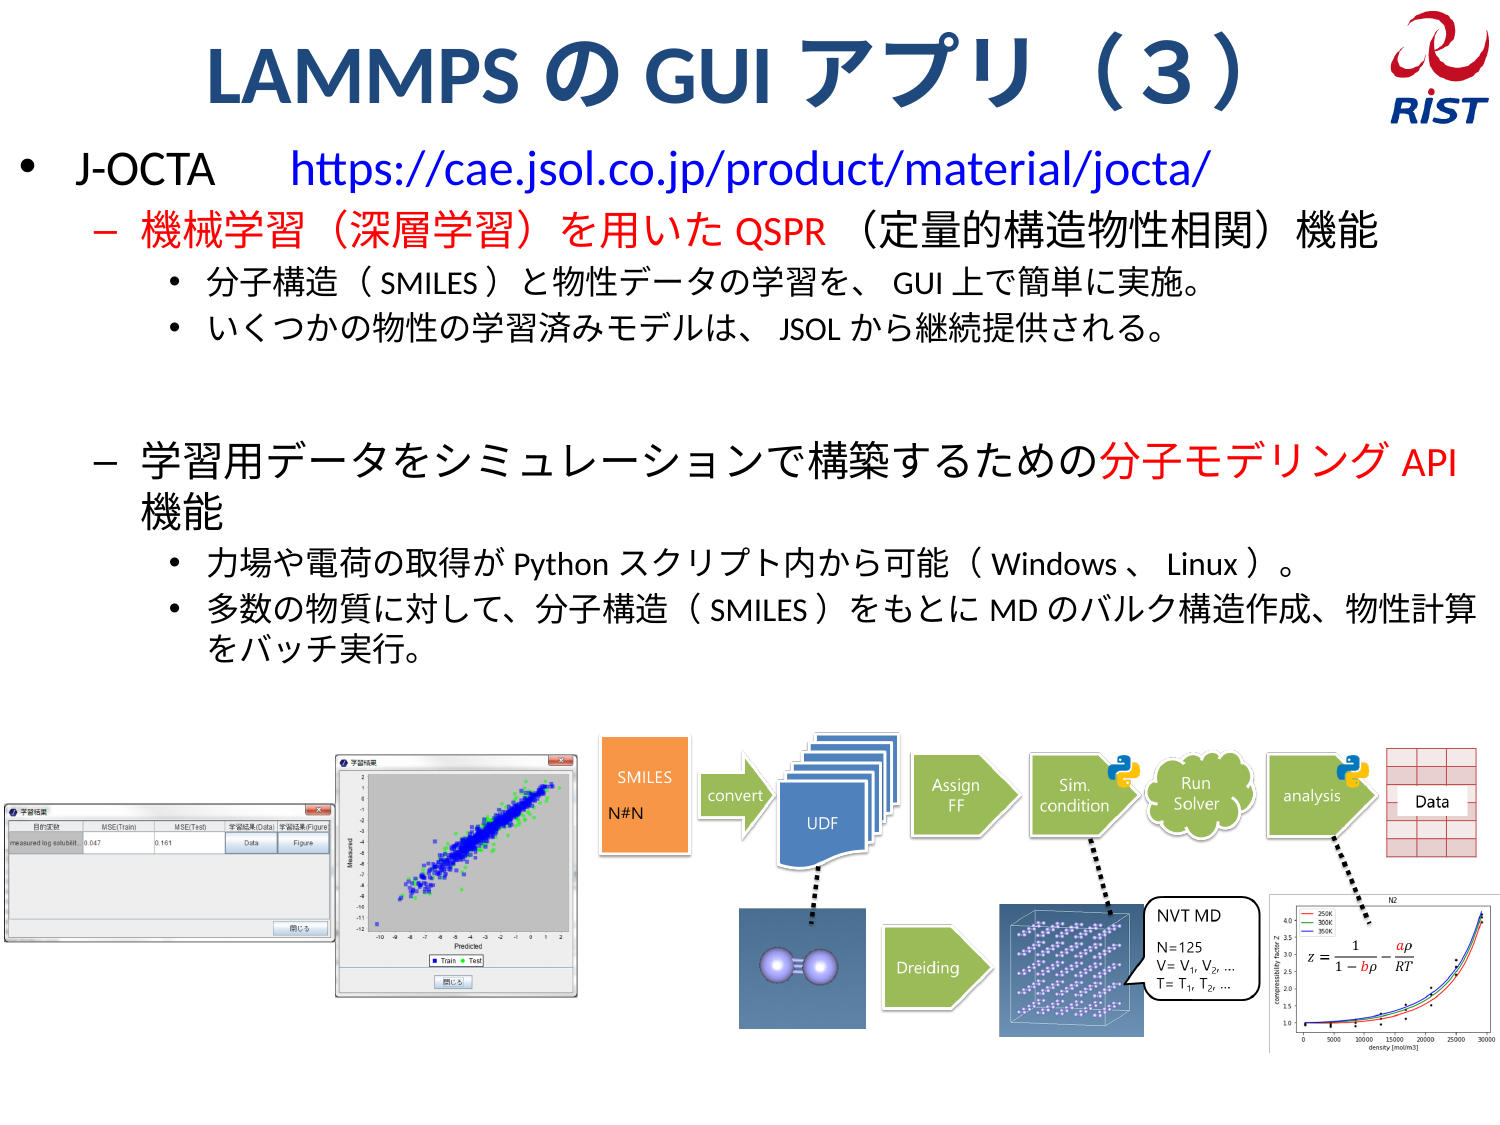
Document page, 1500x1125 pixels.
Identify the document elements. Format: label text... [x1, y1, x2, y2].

title LAMMPSのGUIアプリ（３） [75, 1, 1425, 128]
picture [0, 752, 579, 999]
picture [1379, 0, 1500, 128]
picture [594, 730, 1500, 1053]
list J-OCTA https://cae.jsol.co.jp/product/material/jocta/ 機械学習（深層学習）を用いたQSPR（定量的構造物性相関）機能 分子構造（SMILES）と物性データの学習を、GUI上で簡単に実施。 いくつかの物性の学習済みモデルは、JSOLから継続提供される。 学習用データをシミュレーションで構築するための分子モデリングAPI機能 力場や電荷の取得がPythonスクリプト内から可能（Windows、Linux）。 多数の物質に対して、分子構造（SMILES）をもとにMDのバルク構造作成、物性計算をバッチ実行。 [3, 128, 1500, 785]
